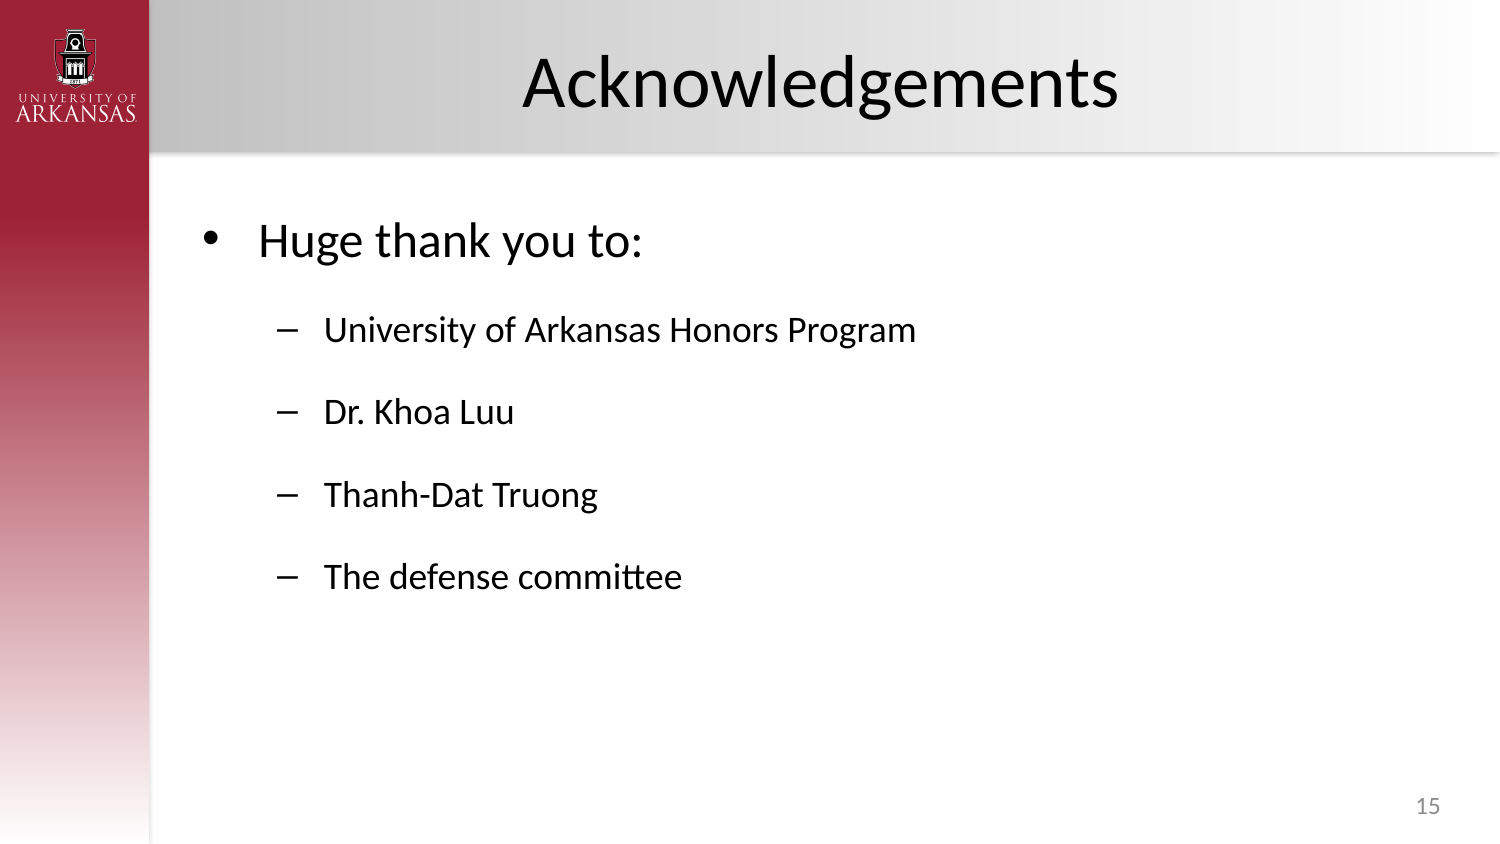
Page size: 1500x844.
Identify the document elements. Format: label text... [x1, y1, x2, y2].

picture [15, 29, 137, 122]
slide_number 15 [1105, 782, 1456, 827]
title Acknowledgements [187, 23, 1456, 132]
list Huge thank you to: University of Arkansas Honors Program Dr. Khoa Luu Thanh-Dat Truong The defense committee [187, 199, 1164, 644]
